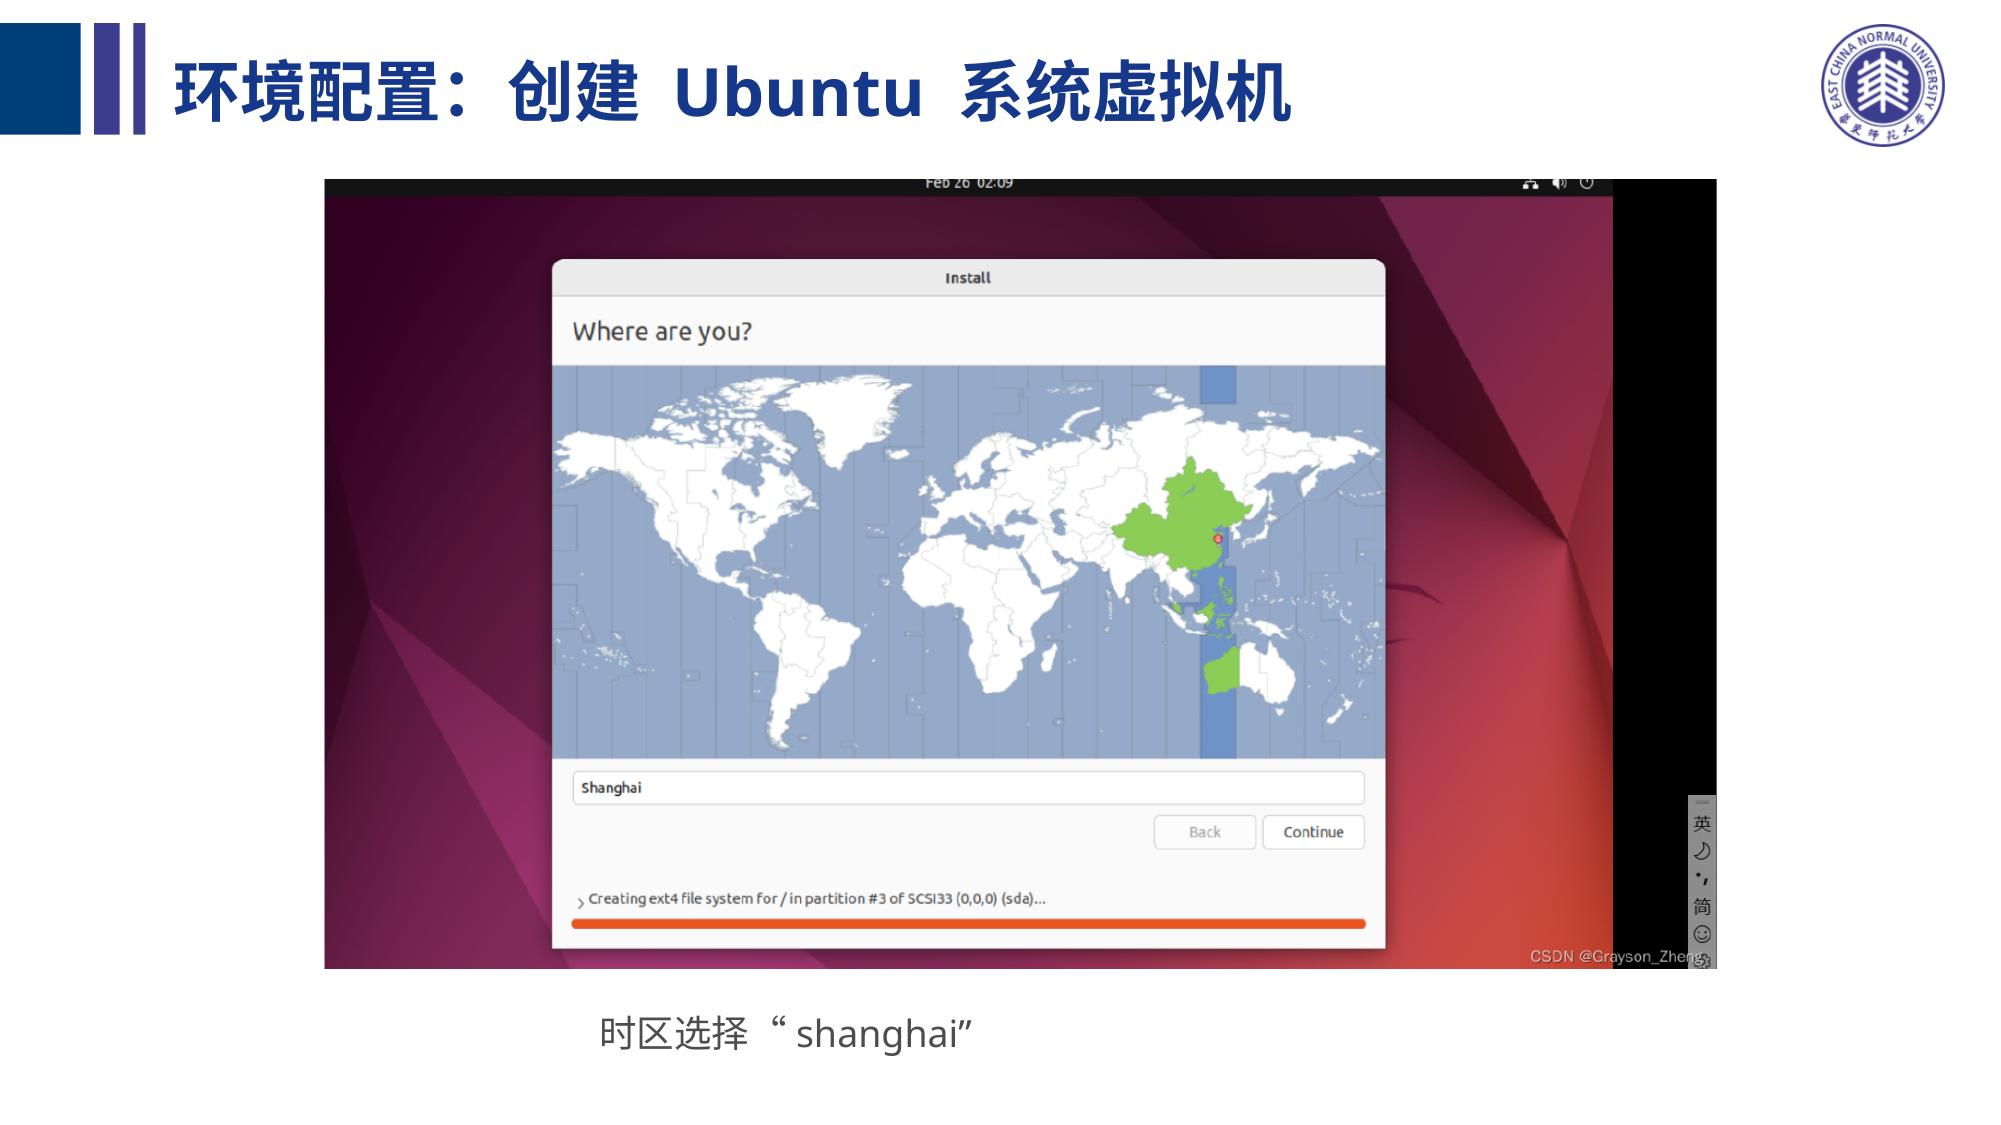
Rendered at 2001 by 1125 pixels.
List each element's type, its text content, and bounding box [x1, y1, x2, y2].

picture [324, 179, 1722, 969]
title 环境配置：创建 Ubuntu 系统虚拟机 [158, 24, 1536, 138]
picture [1821, 24, 1945, 147]
text_box 时区选择“shanghai” [584, 1002, 1585, 1062]
